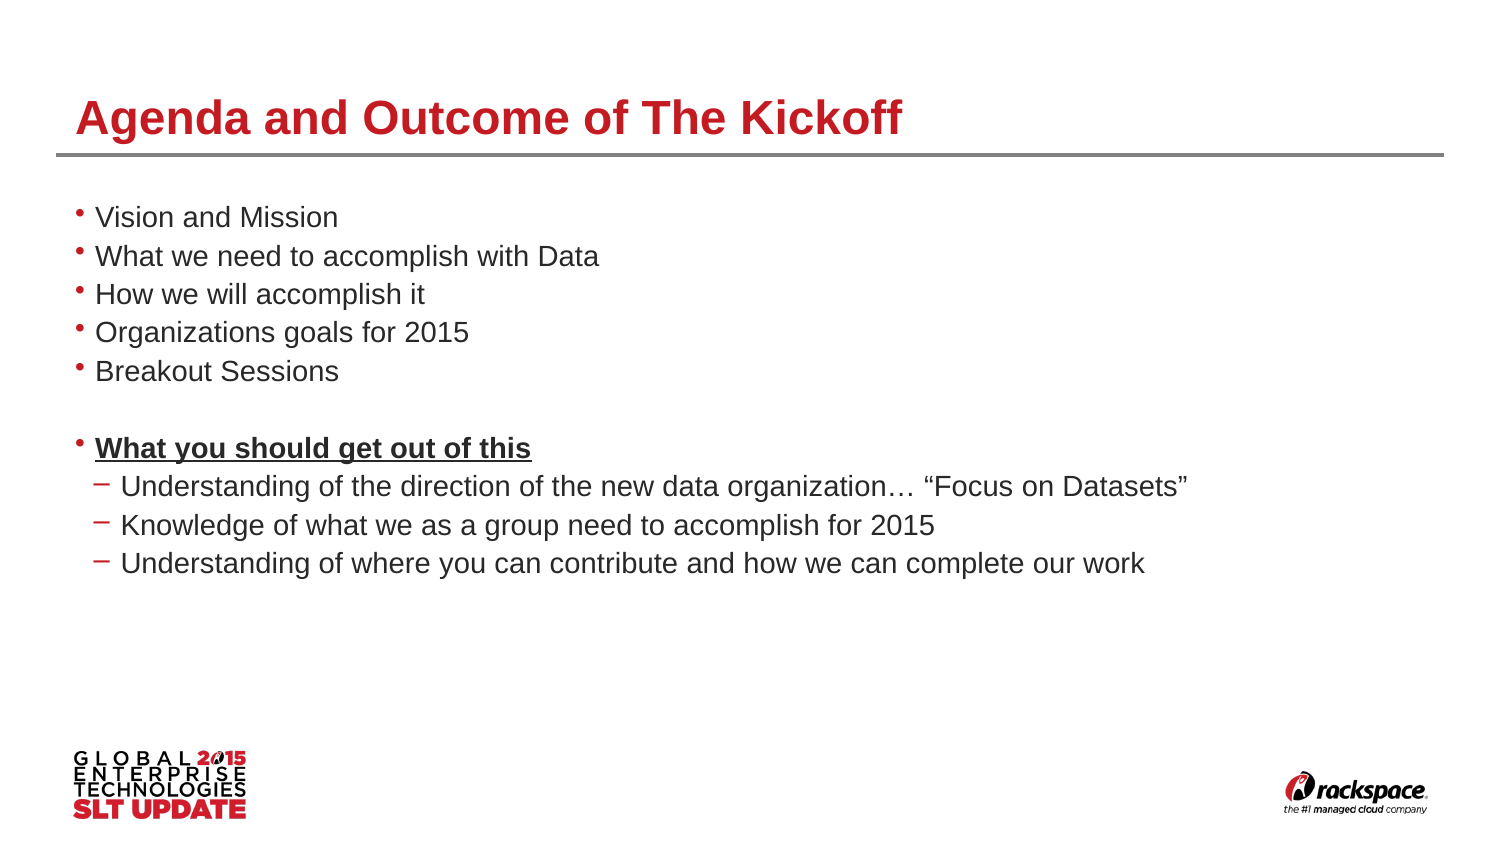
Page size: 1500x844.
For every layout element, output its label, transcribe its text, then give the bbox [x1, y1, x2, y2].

picture [51, 737, 268, 833]
title Agenda and Outcome of The Kickoff [74, 0, 1426, 146]
picture [1284, 771, 1428, 814]
list Vision and Mission What we need to accomplish with Data How we will accomplish it Organizations goals for 2015 Breakout Sessions What you should get out of this Understanding of the direction of the new data organization… “Focus on Datasets” Knowledge of what we as a group need to accomplish for 2015 Understanding of where you can contribute and how we can complete our work [74, 201, 1426, 744]
